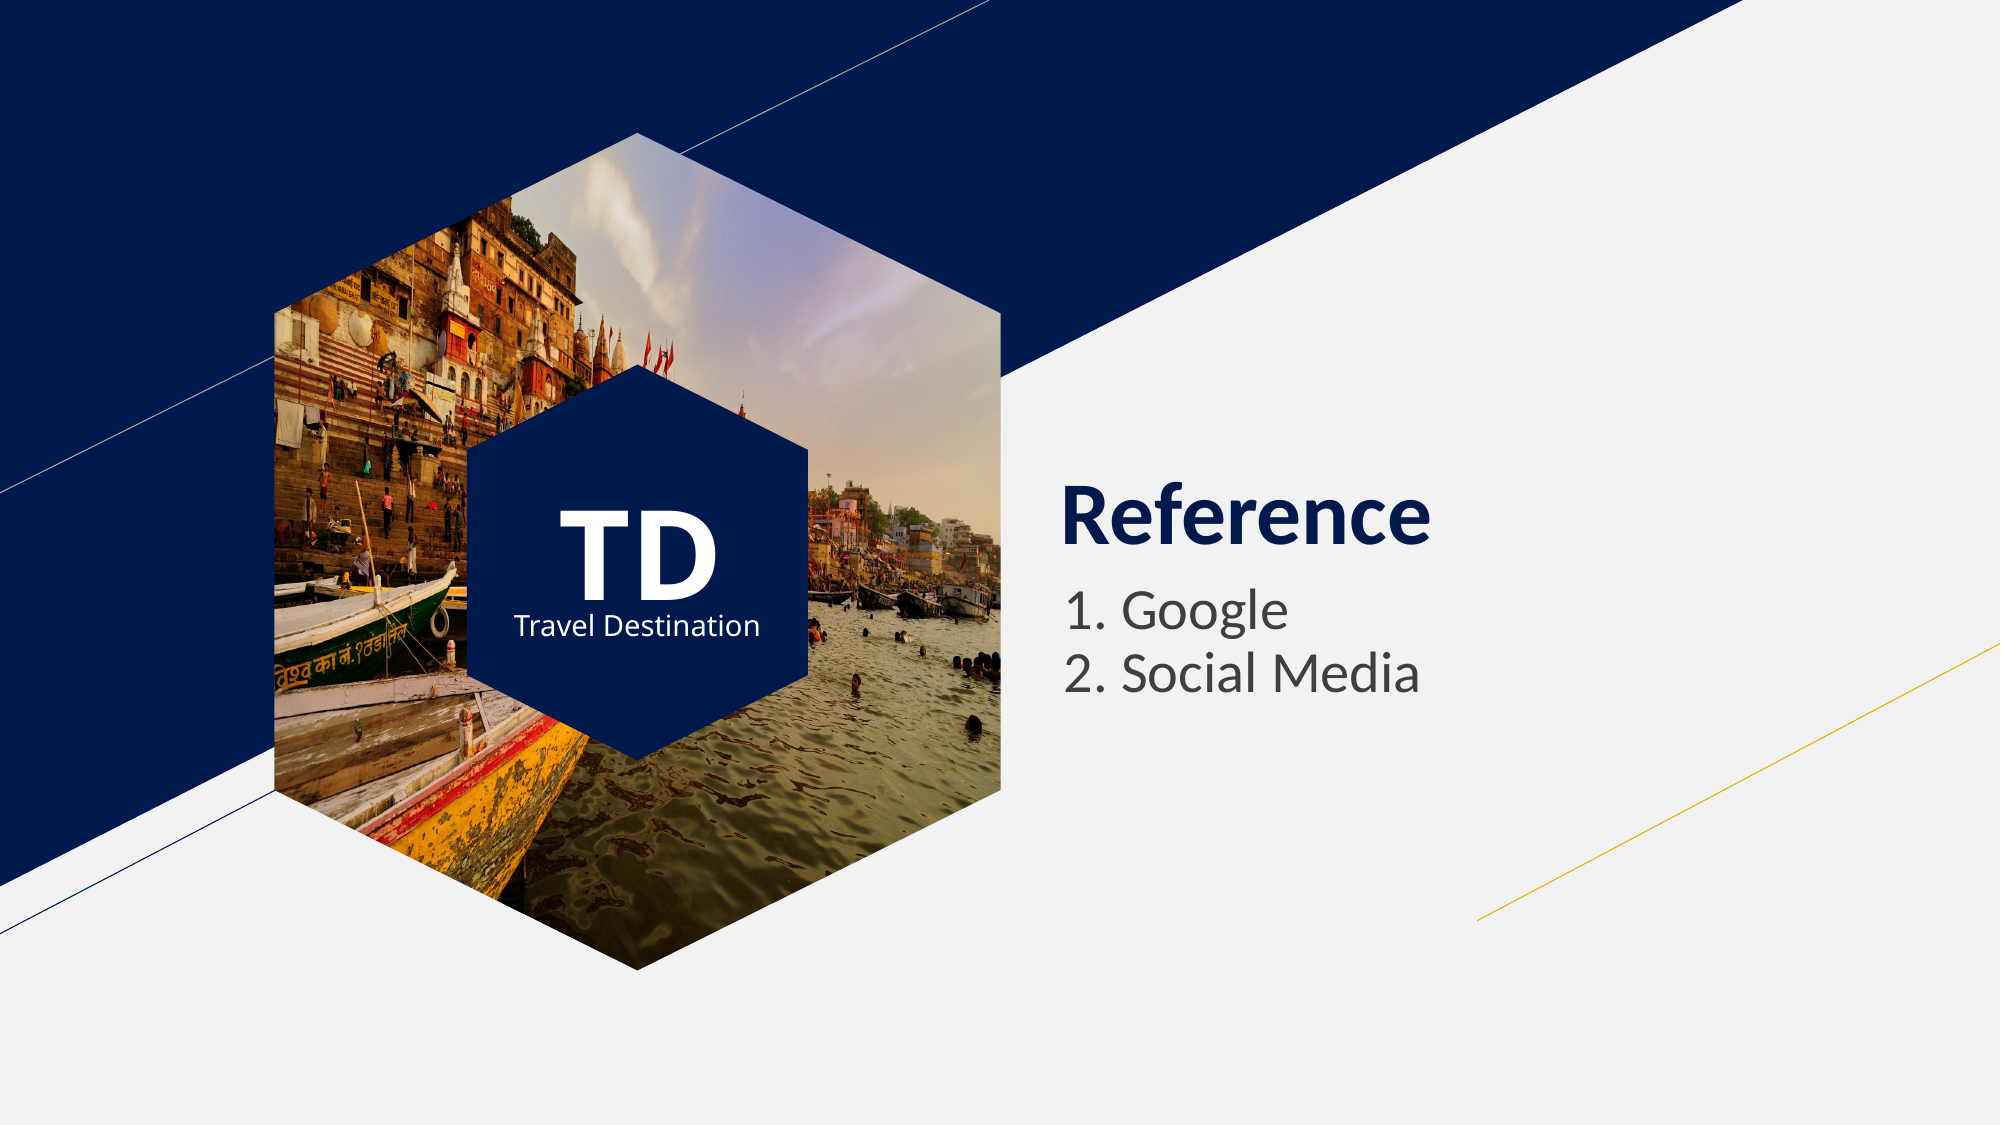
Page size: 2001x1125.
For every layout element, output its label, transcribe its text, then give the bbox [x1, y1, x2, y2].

list 2. Social Media [1048, 635, 1615, 683]
title Reference [1045, 298, 1842, 564]
text_box [1030, 551, 1120, 818]
list 1. Google [1048, 572, 1615, 620]
picture [274, 132, 1001, 971]
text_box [516, 468, 759, 650]
